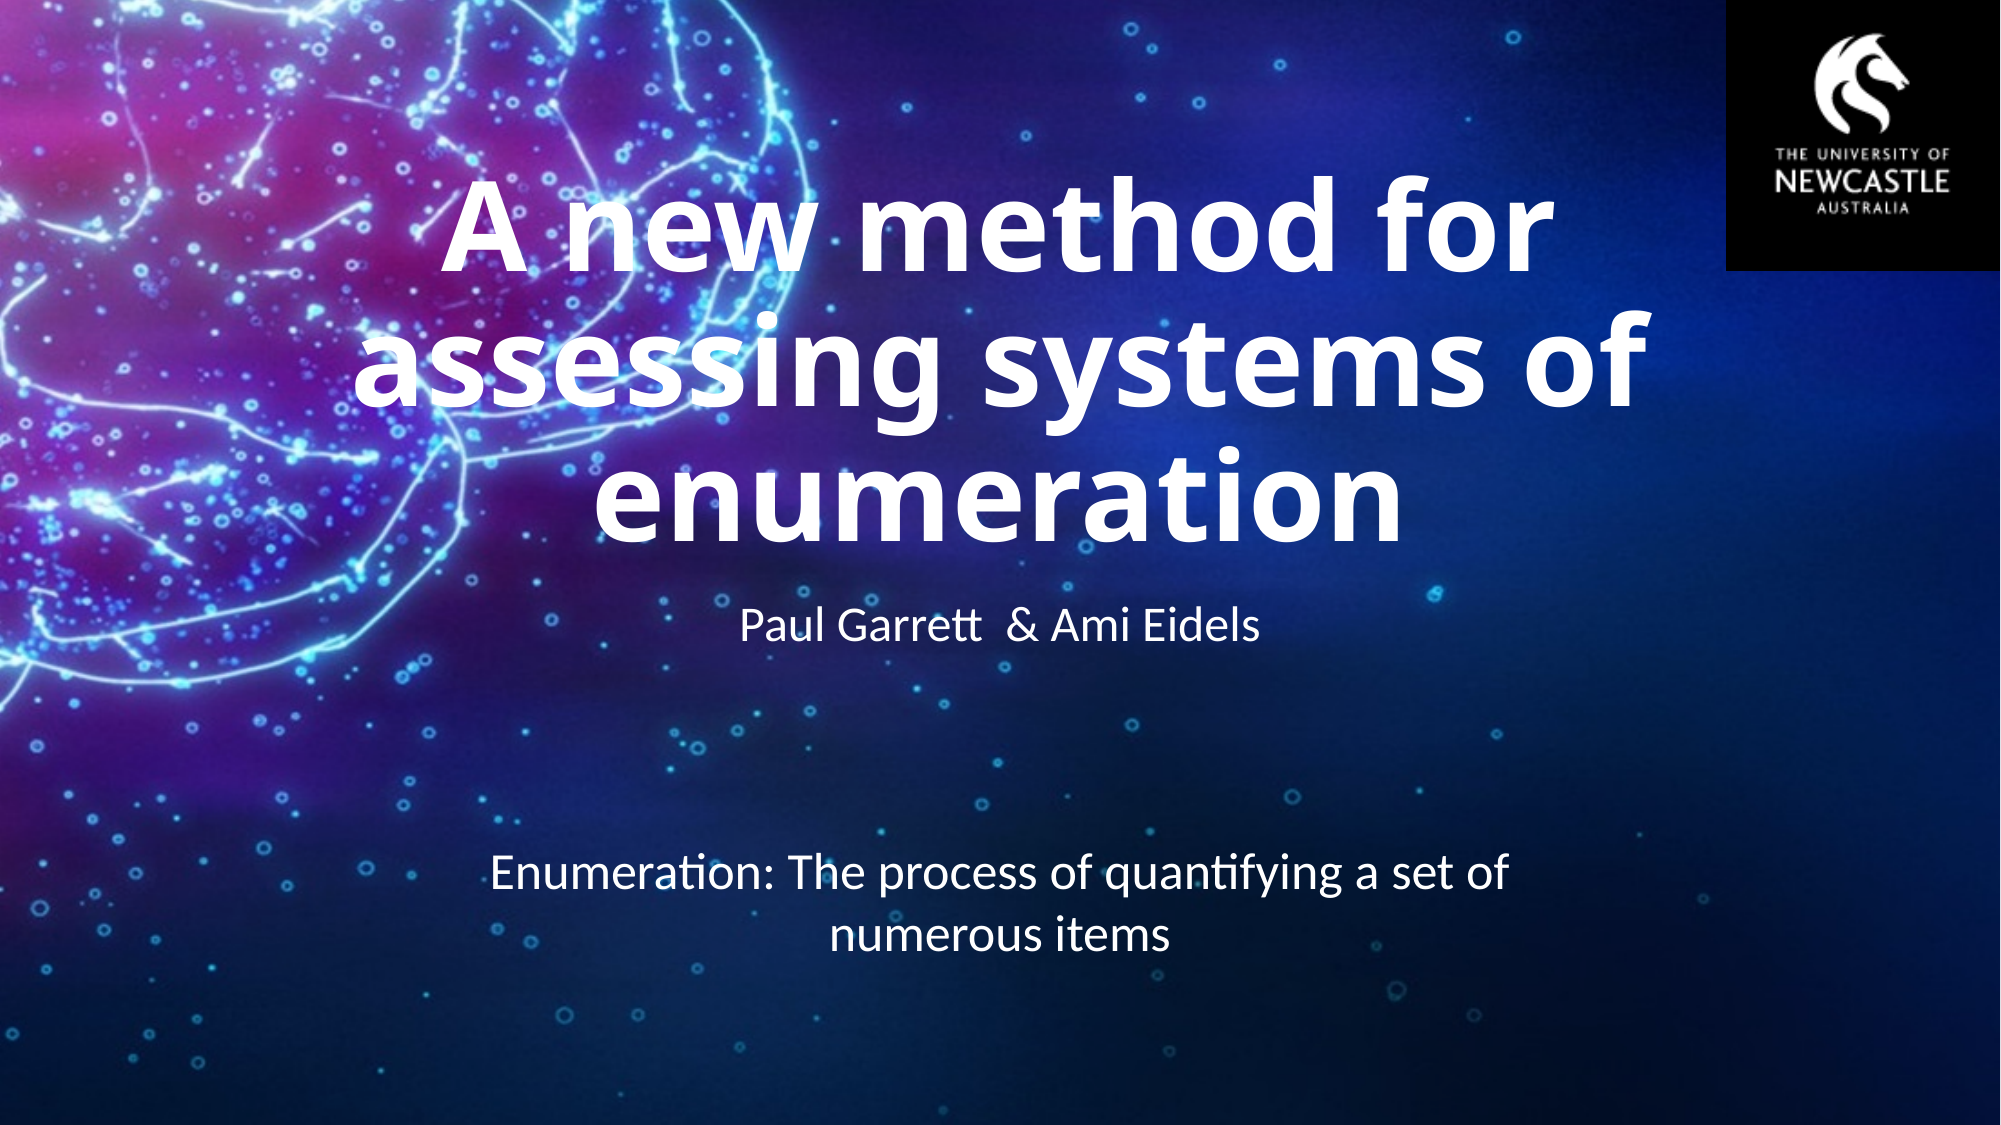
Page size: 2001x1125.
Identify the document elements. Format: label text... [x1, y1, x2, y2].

picture [0, 0, 2001, 1125]
title A new method for assessing systems of enumeration [150, 184, 1850, 576]
subtitle Paul Garrett & Ami Eidels [249, 590, 1750, 863]
text_box Enumeration: The process of quantifying a set of numerous items [407, 829, 1593, 970]
